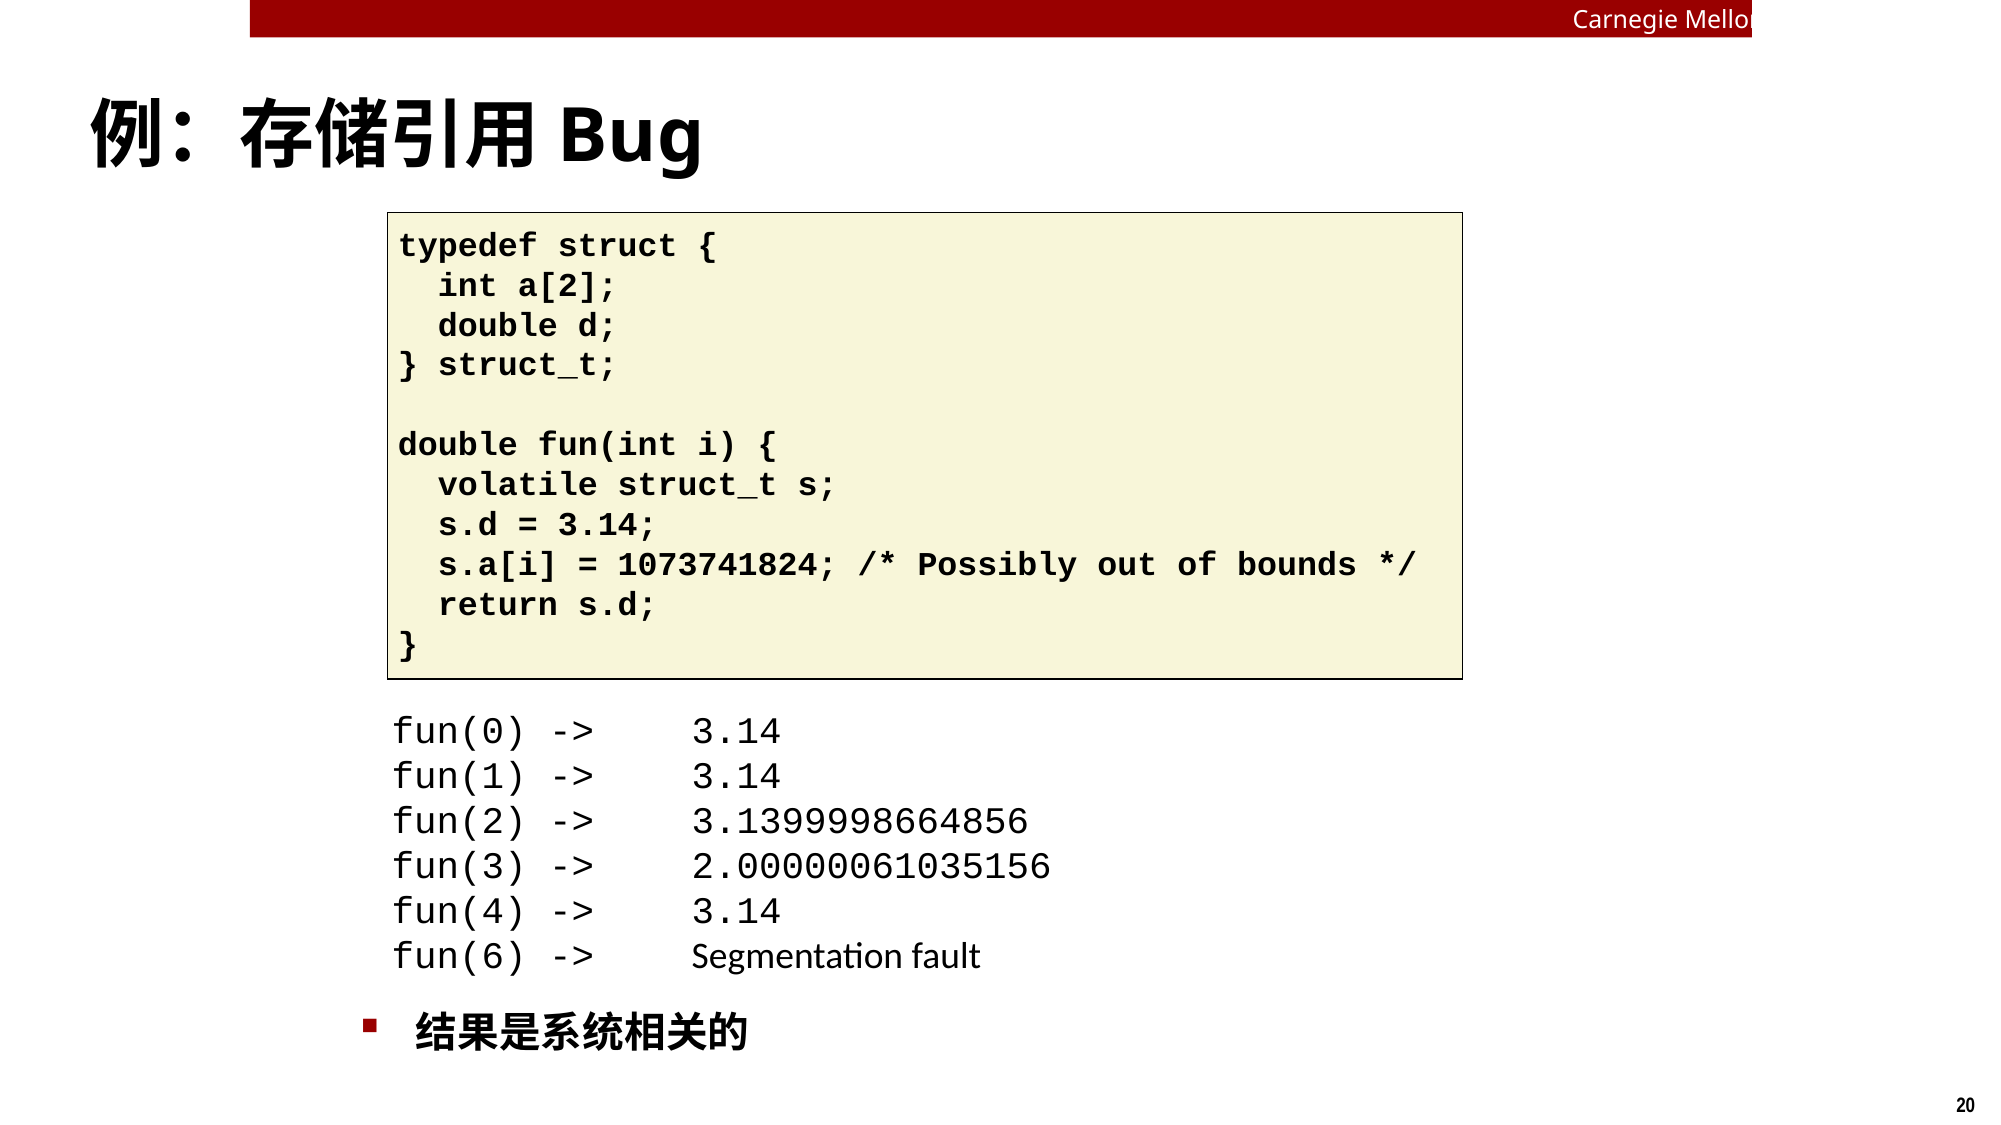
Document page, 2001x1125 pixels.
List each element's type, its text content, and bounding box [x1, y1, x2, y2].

text_box [249, 0, 1752, 38]
text_box Carnegie Mellon [1572, 3, 1790, 33]
text_box fun(0) -> 3.14 fun(1) -> 3.14 fun(2) -> 3.1399998664856 fun(3) -> 2.00000061035156 fun(4) -> 3.14 fun(6) -> Segmentation fault [385, 699, 1588, 1000]
list 结果是系统相关的 [324, 999, 1676, 1093]
title 例：存储引用Bug [83, 41, 1917, 222]
text_box typedef struct { int a[2]; double d; } struct_t; double fun(int i) { volatile struct_t s; s.d = 3.14; s.a[i] = 1073741824; /* Possibly out of bounds */ return s.d; } [387, 212, 1463, 680]
